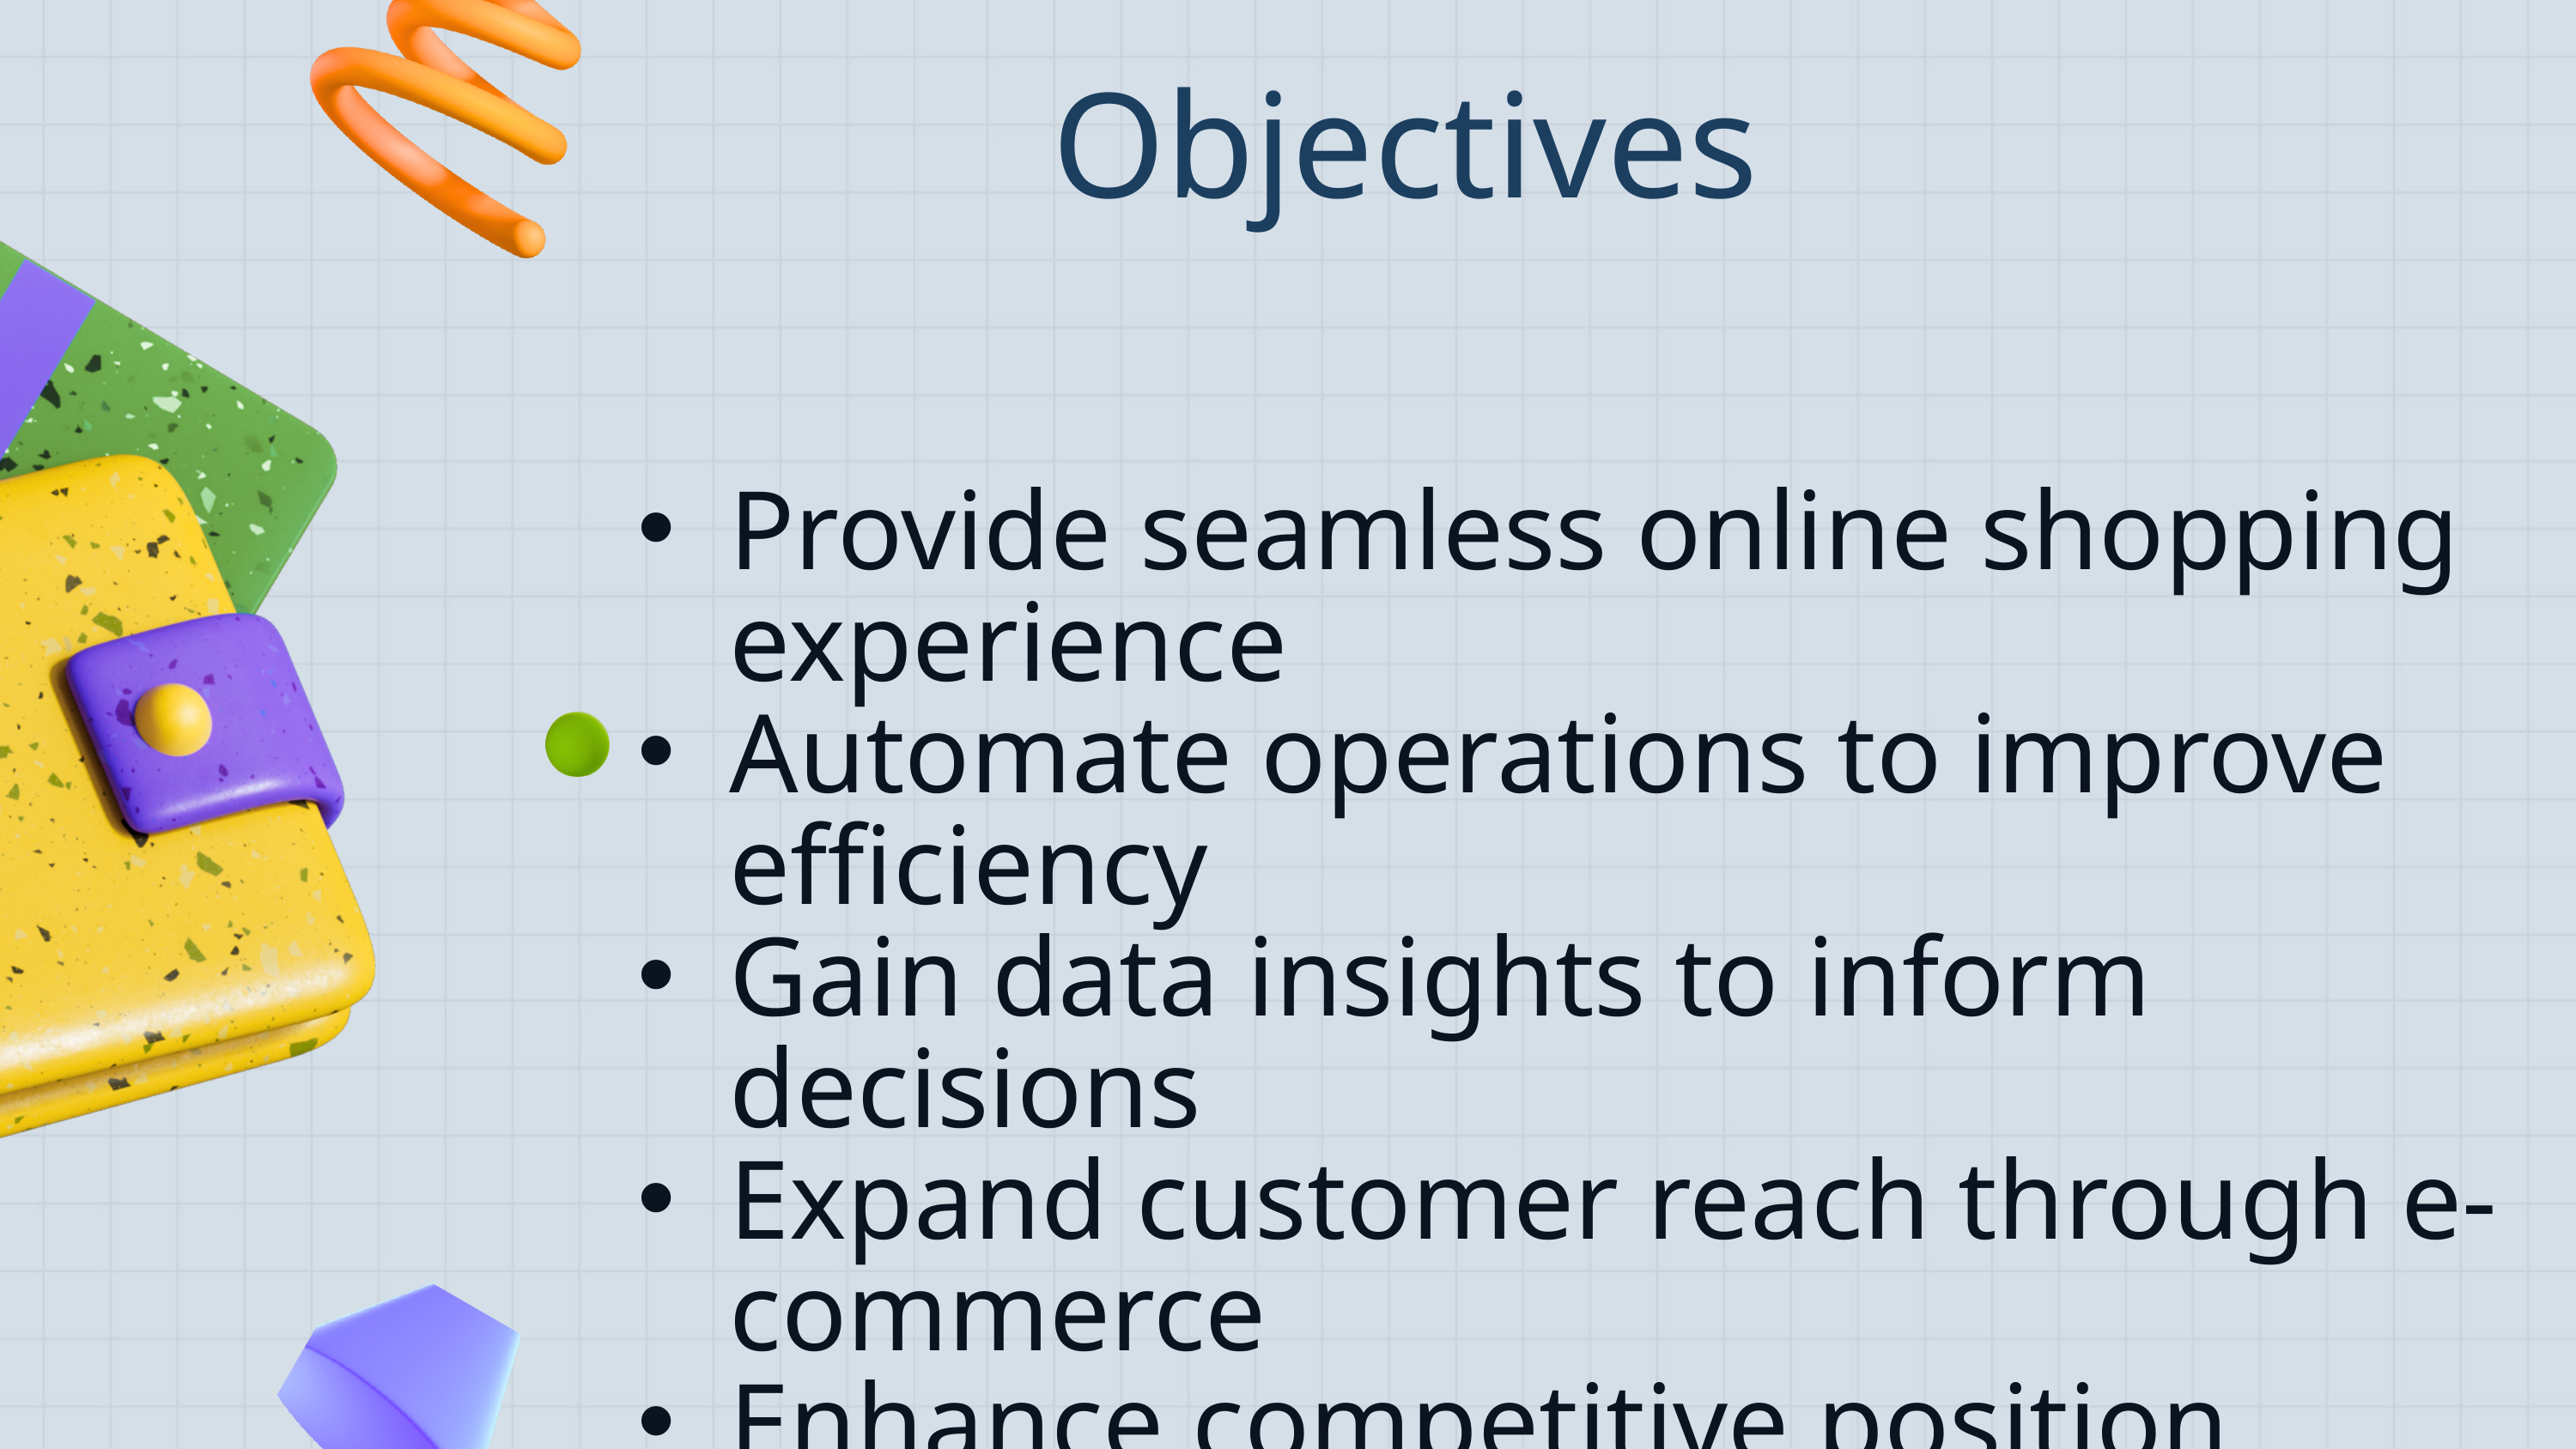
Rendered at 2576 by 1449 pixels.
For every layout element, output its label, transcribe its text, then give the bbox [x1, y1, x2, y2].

text_box [614, 0, 2576, 479]
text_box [0, 0, 611, 1449]
text_box Provide seamless online shopping experience Automate operations to improve efficiency Gain data insights to inform decisions Expand customer reach through e-commerce Enhance competitive position [614, 479, 2576, 1449]
text_box Objectives [1052, 76, 1852, 227]
